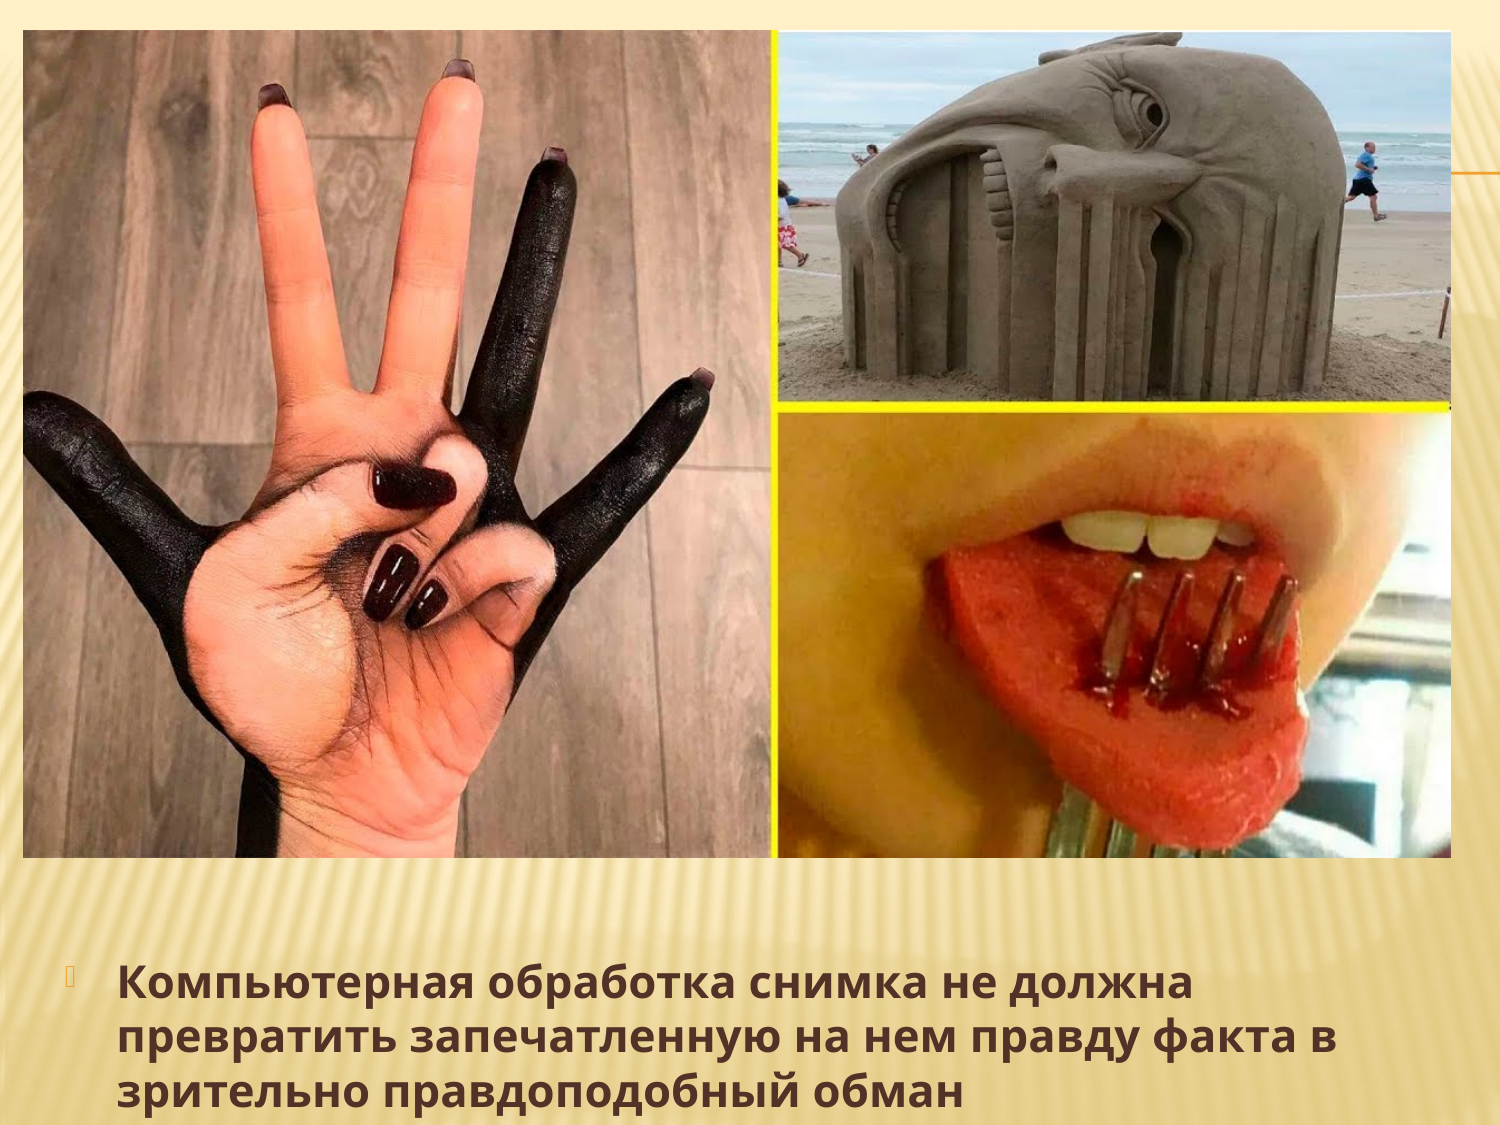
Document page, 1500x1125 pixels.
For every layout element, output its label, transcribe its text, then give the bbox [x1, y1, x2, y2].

list Компьютерная обработка снимка не должна превратить запечатленную на нем правду факта в зрительно правдоподобный обман [50, 373, 1475, 1125]
picture [23, 30, 1451, 859]
